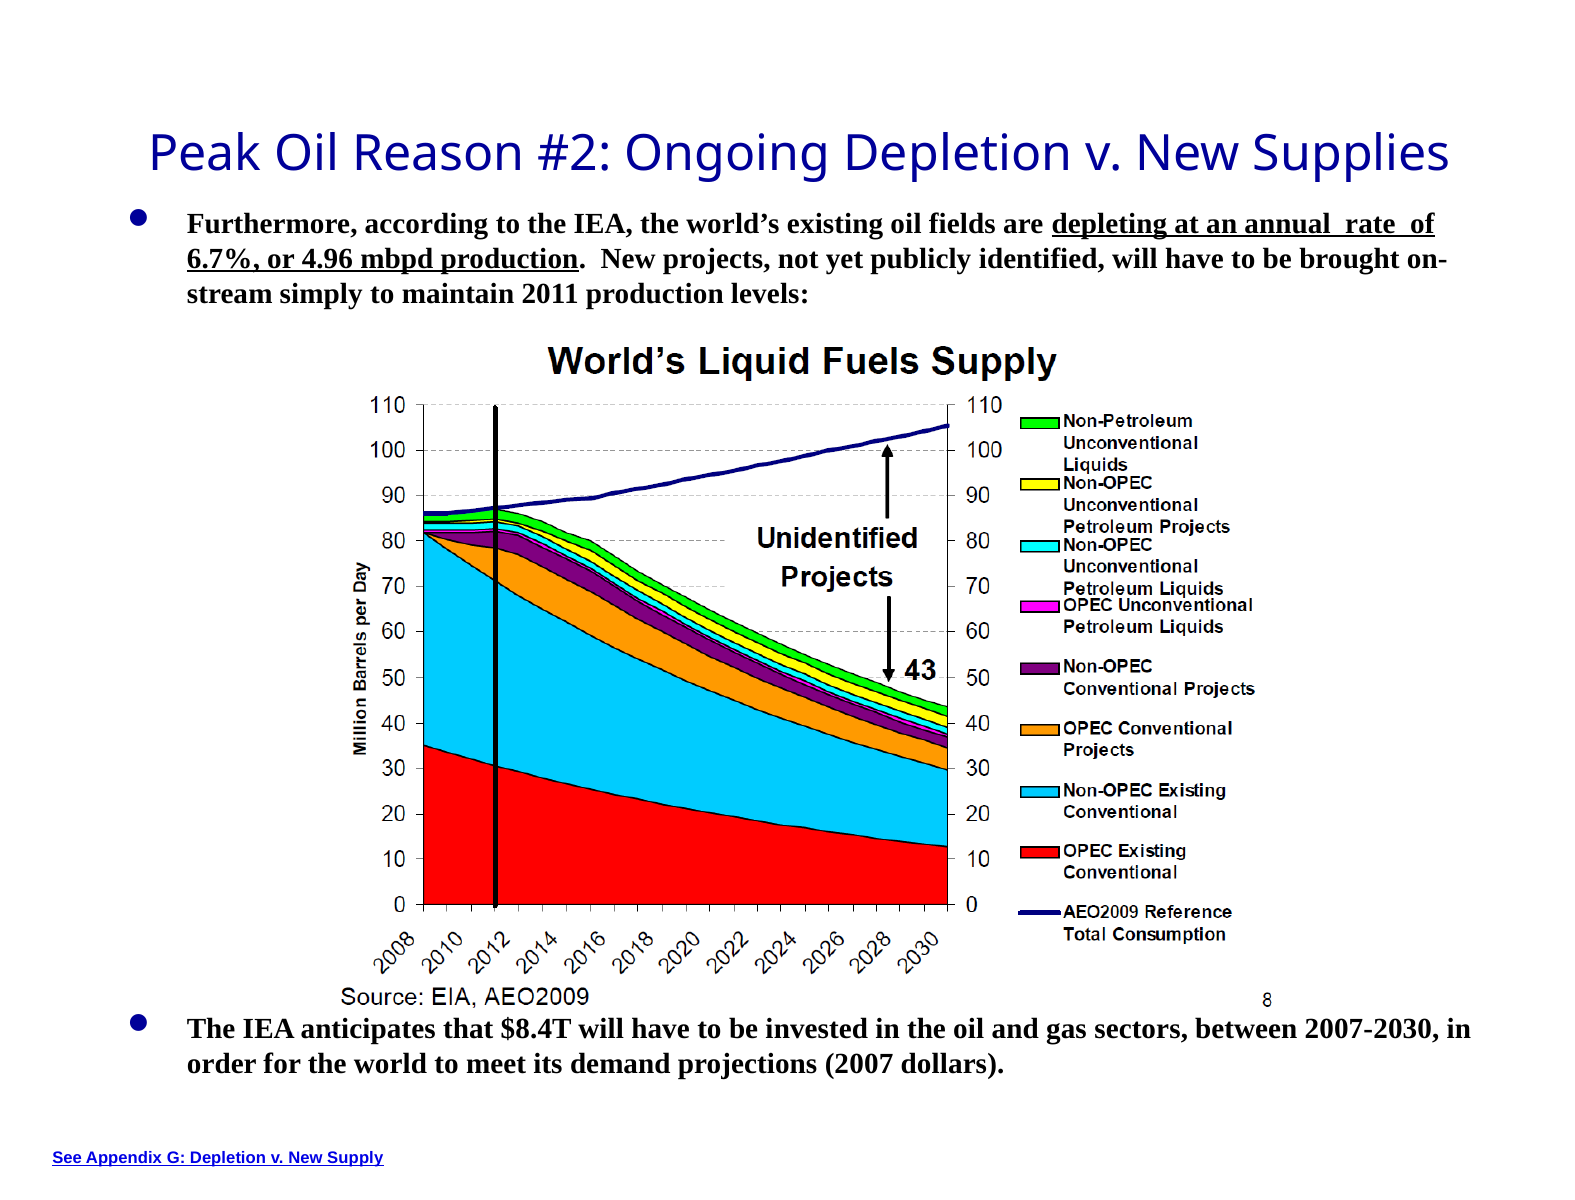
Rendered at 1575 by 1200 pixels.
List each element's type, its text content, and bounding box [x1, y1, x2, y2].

list Furthermore, according to the IEA, the world’s existing oil fields are depleting at an annual rate of 6.7%, or 4.96 mbpd production. New projects, not yet publicly identified, will have to be brought on-stream simply to maintain 2011 production levels: The IEA anticipates that $8.4T will have to be invested in the oil and gas sectors, between 2007-2030, in order for the world to meet its demand projections (2007 dollars). [112, 196, 1513, 960]
title Peak Oil Reason #2: Ongoing Depletion v. New Supplies [24, 59, 1575, 247]
text_box See Appendix G: Depletion v. New Supply [37, 1139, 575, 1175]
picture [337, 334, 1274, 1011]
